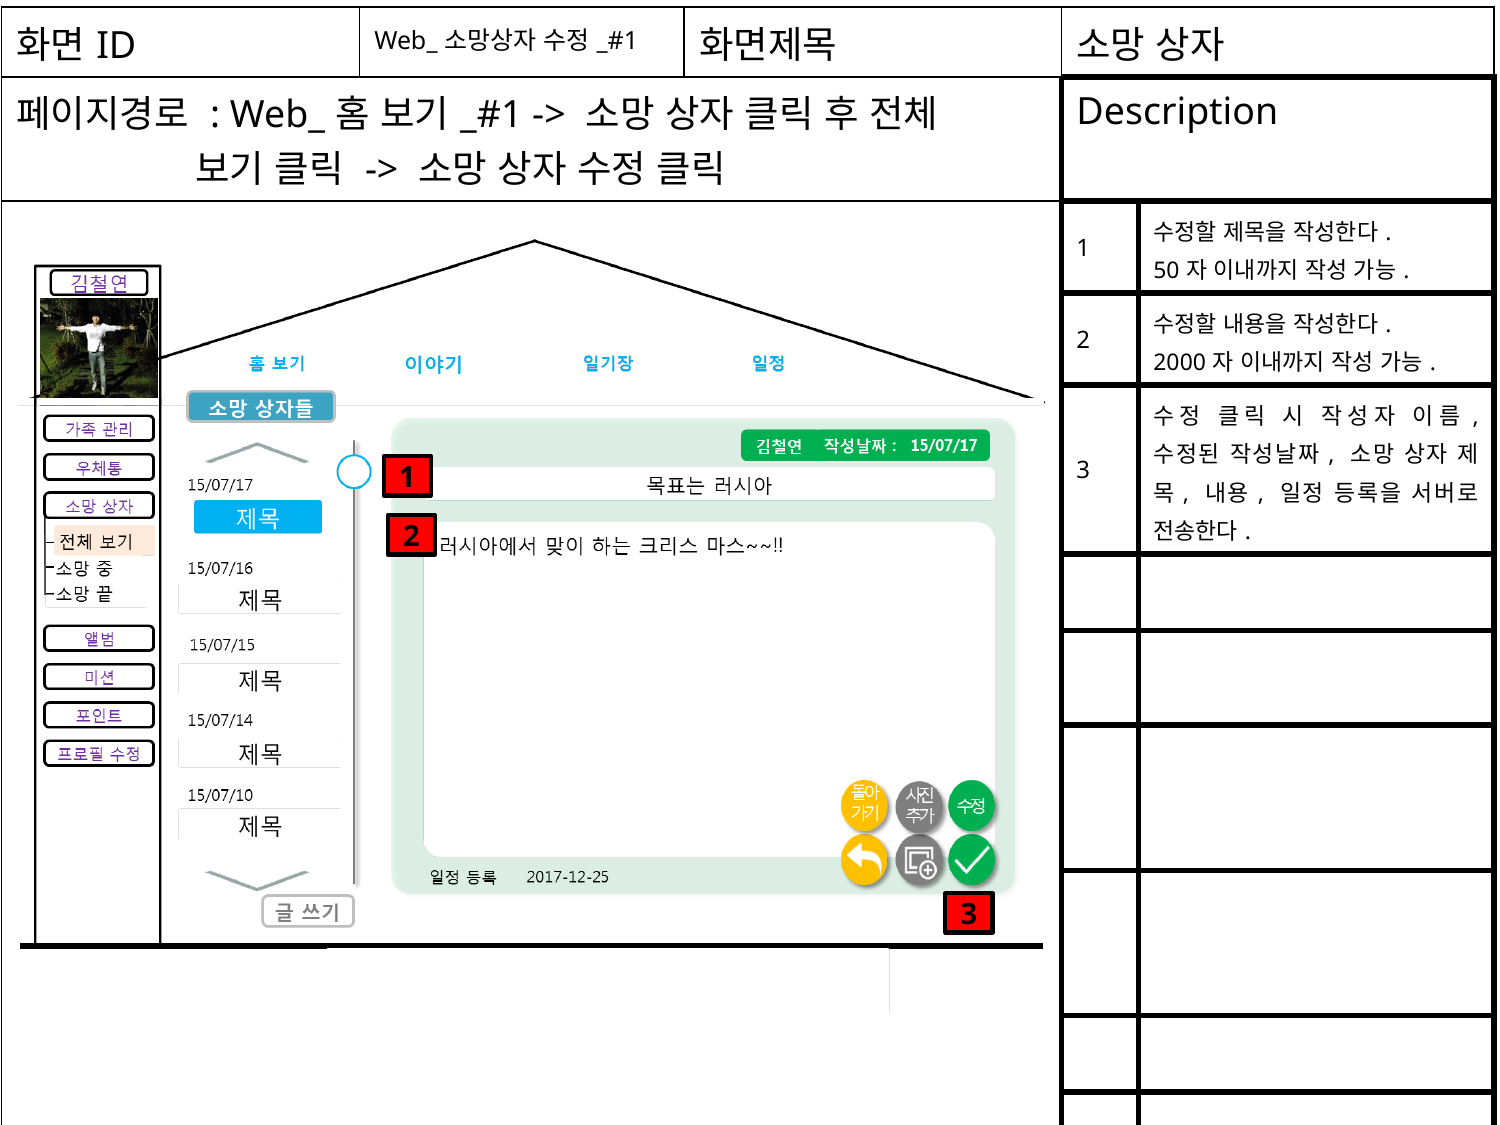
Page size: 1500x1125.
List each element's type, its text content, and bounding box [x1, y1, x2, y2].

table_cell 3 [1064, 388, 1136, 551]
table_header 소망 상자 [1062, 8, 1493, 74]
table_cell [1141, 1018, 1491, 1089]
table_header Web_소망상자 수정_#1 [360, 8, 683, 76]
table_cell [1064, 728, 1136, 868]
table_cell [1064, 1095, 1136, 1125]
table_cell [1064, 633, 1136, 722]
table_header 화면제목 [685, 8, 1061, 76]
table_cell 2 [1064, 296, 1136, 382]
picture [17, 239, 1046, 1012]
table_cell 1 [1064, 204, 1136, 290]
table_cell 수정할 내용을 작성한다. 2000자 이내까지 작성 가능. [1141, 296, 1491, 382]
table_cell Description [1064, 80, 1491, 198]
table_header 화면ID [2, 8, 359, 76]
table_cell [2, 202, 1059, 1125]
table_cell 페이지경로 : Web_홈 보기_#1 -> 소망 상자 클릭 후 전체 보기 클릭 -> 소망 상자 수정 클릭 [2, 78, 1059, 200]
table_cell [1064, 557, 1136, 628]
table_cell [1064, 1018, 1136, 1089]
table_cell 수정 클릭 시 작성자 이름, 수정된 작성날짜, 소망 상자 제목, 내용, 일정 등록을 서버로 전송한다. [1141, 388, 1491, 551]
table_cell [1064, 873, 1136, 1013]
table_cell [1141, 633, 1491, 722]
table_cell [1141, 557, 1491, 628]
table_cell [1141, 1095, 1491, 1125]
table_cell 수정할 제목을 작성한다. 50자 이내까지 작성 가능. [1141, 204, 1491, 290]
table_cell [1141, 873, 1491, 1013]
table_cell [1141, 728, 1491, 868]
